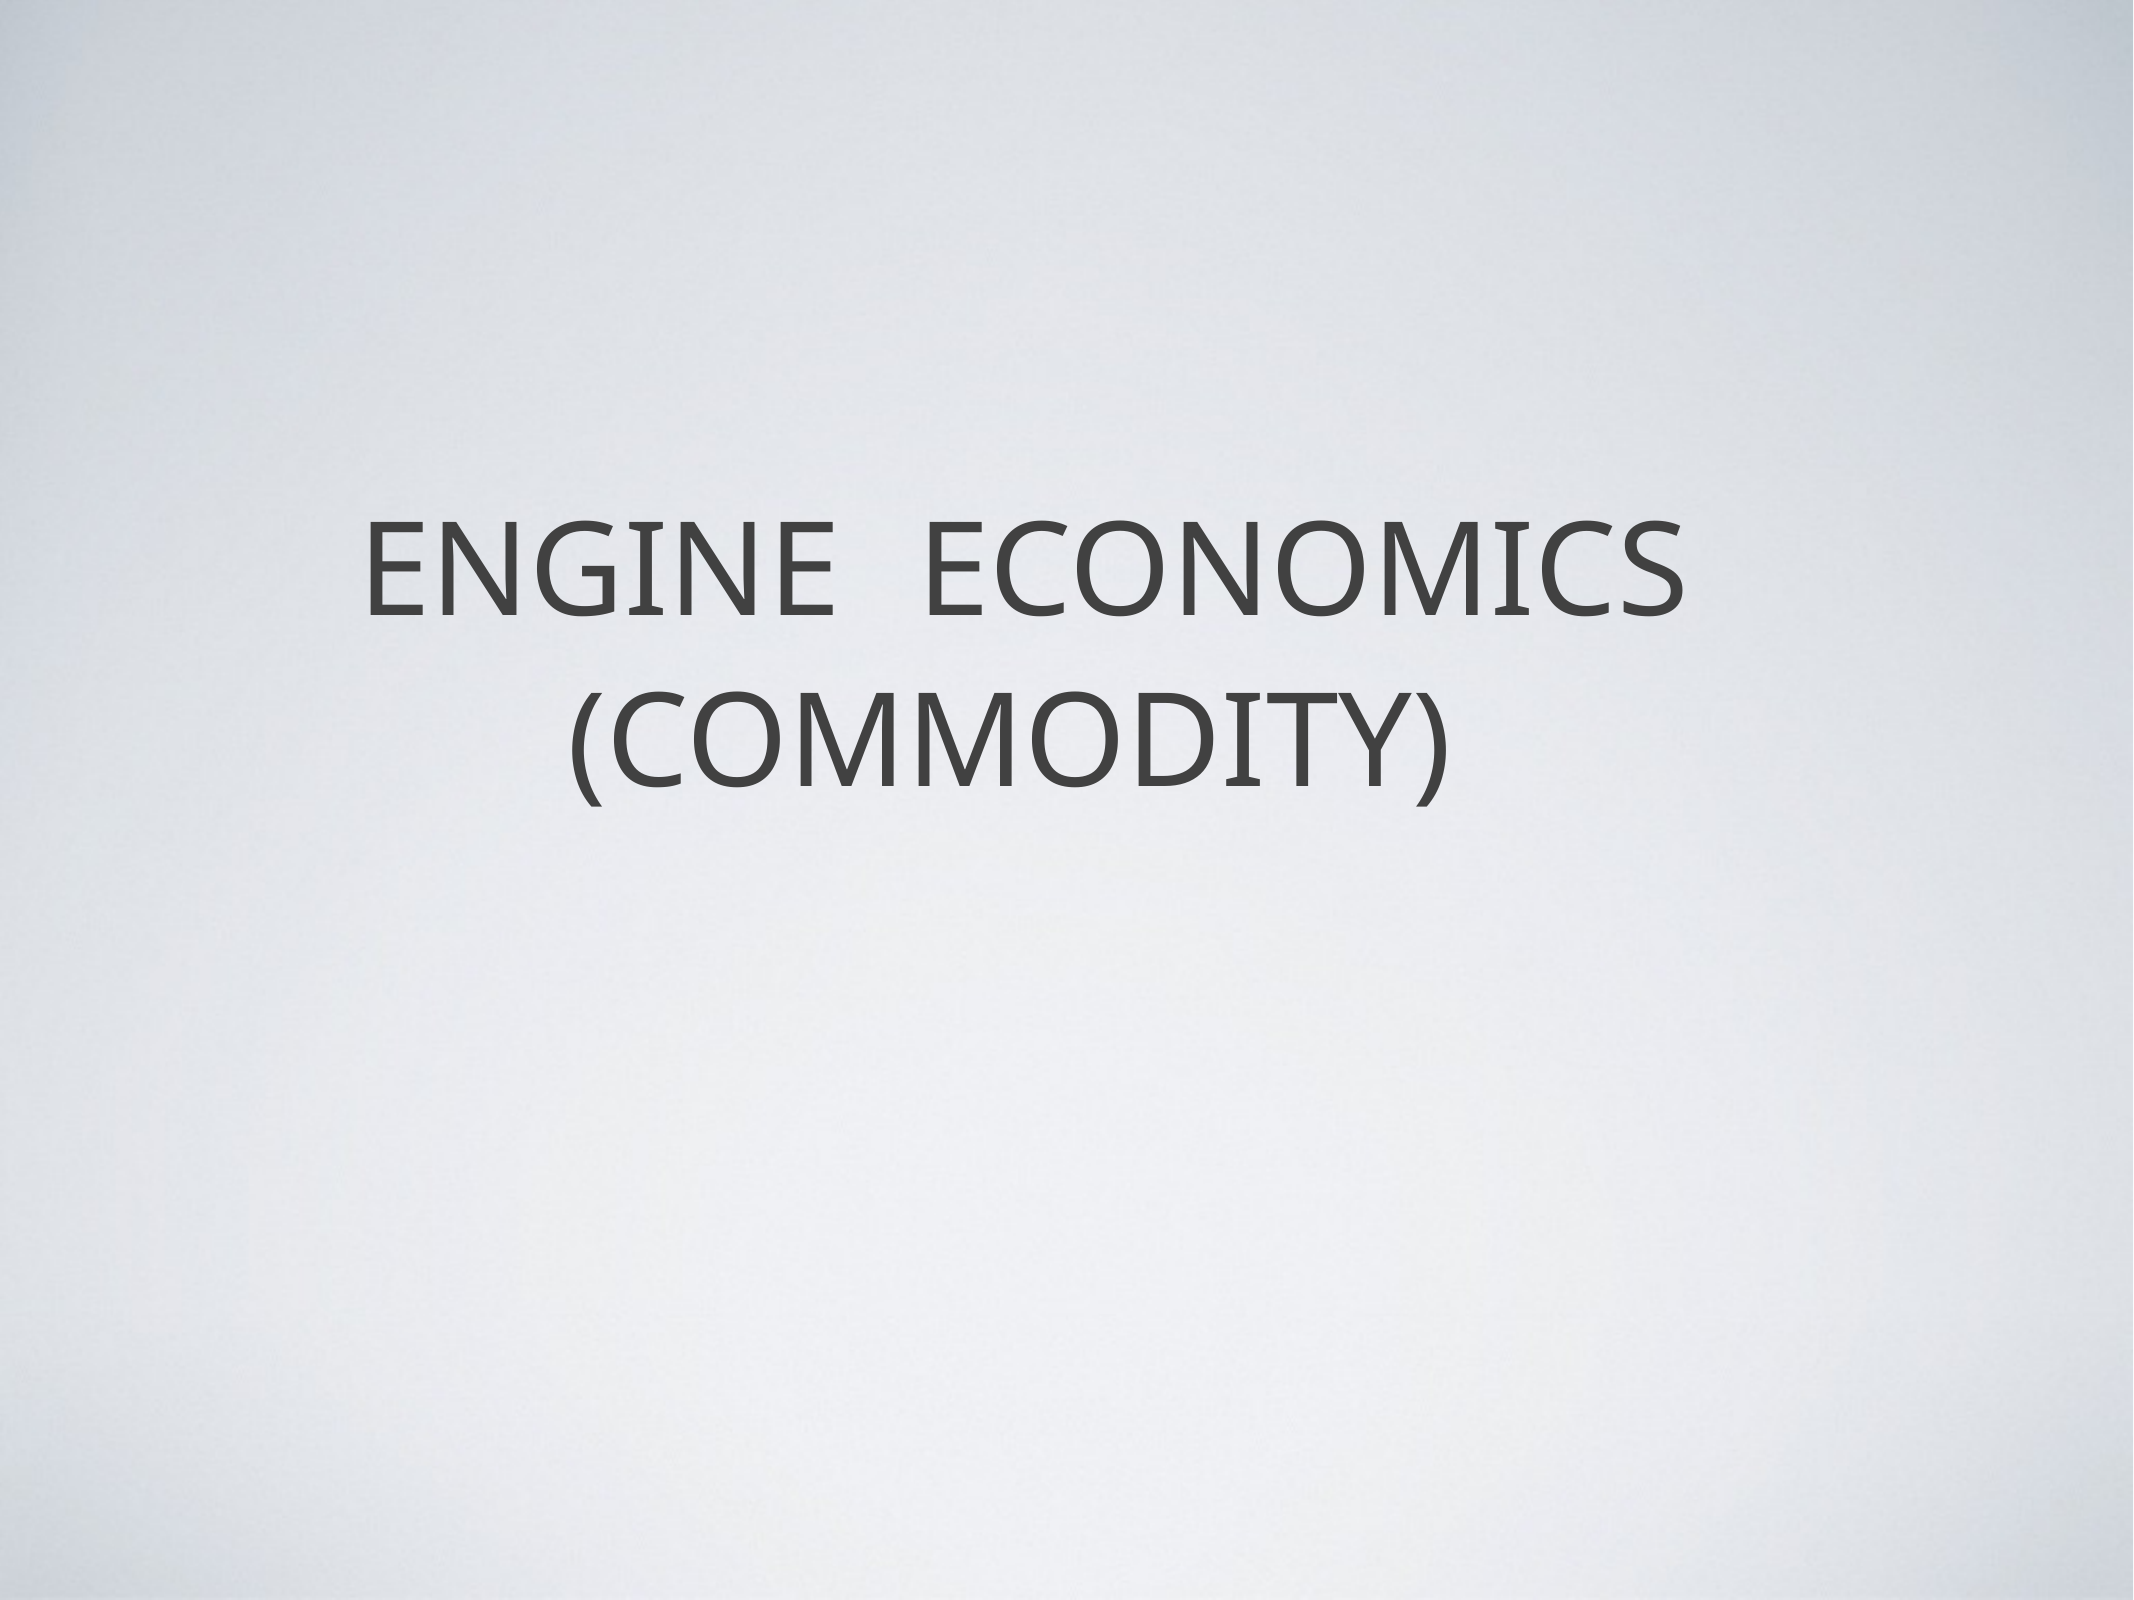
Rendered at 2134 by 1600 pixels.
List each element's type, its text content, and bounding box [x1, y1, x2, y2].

text_box (COMMODITY) [565, 679, 1591, 834]
text_box [0, 0, 2134, 1600]
text_box ENGINE [356, 508, 901, 663]
text_box ECONOMICS [915, 508, 1800, 663]
